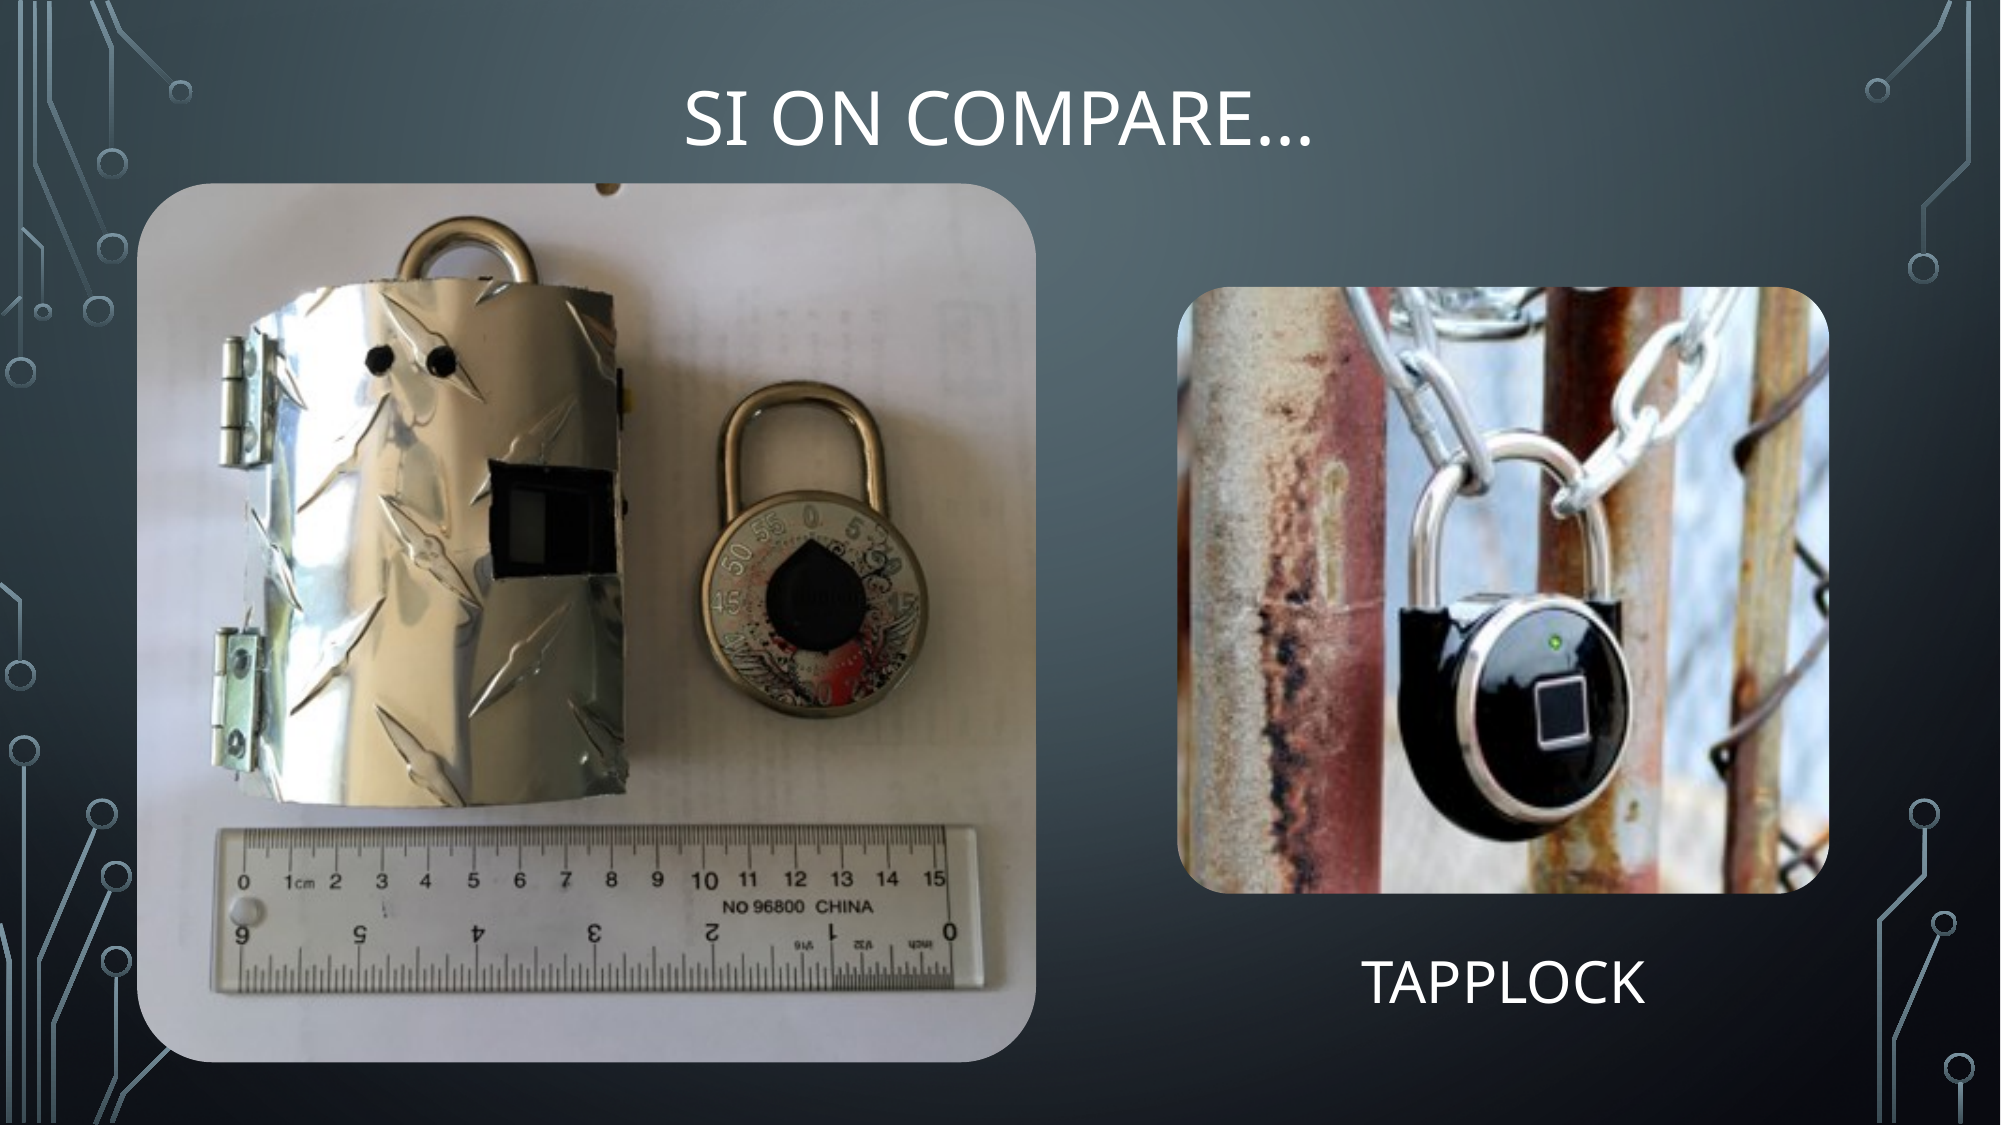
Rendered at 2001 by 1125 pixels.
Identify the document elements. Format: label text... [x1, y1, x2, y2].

picture [136, 183, 1037, 1063]
text_box TAPPLOCK [1139, 938, 1867, 1023]
title Si on compare... [187, 0, 1813, 243]
picture [1177, 286, 1830, 894]
